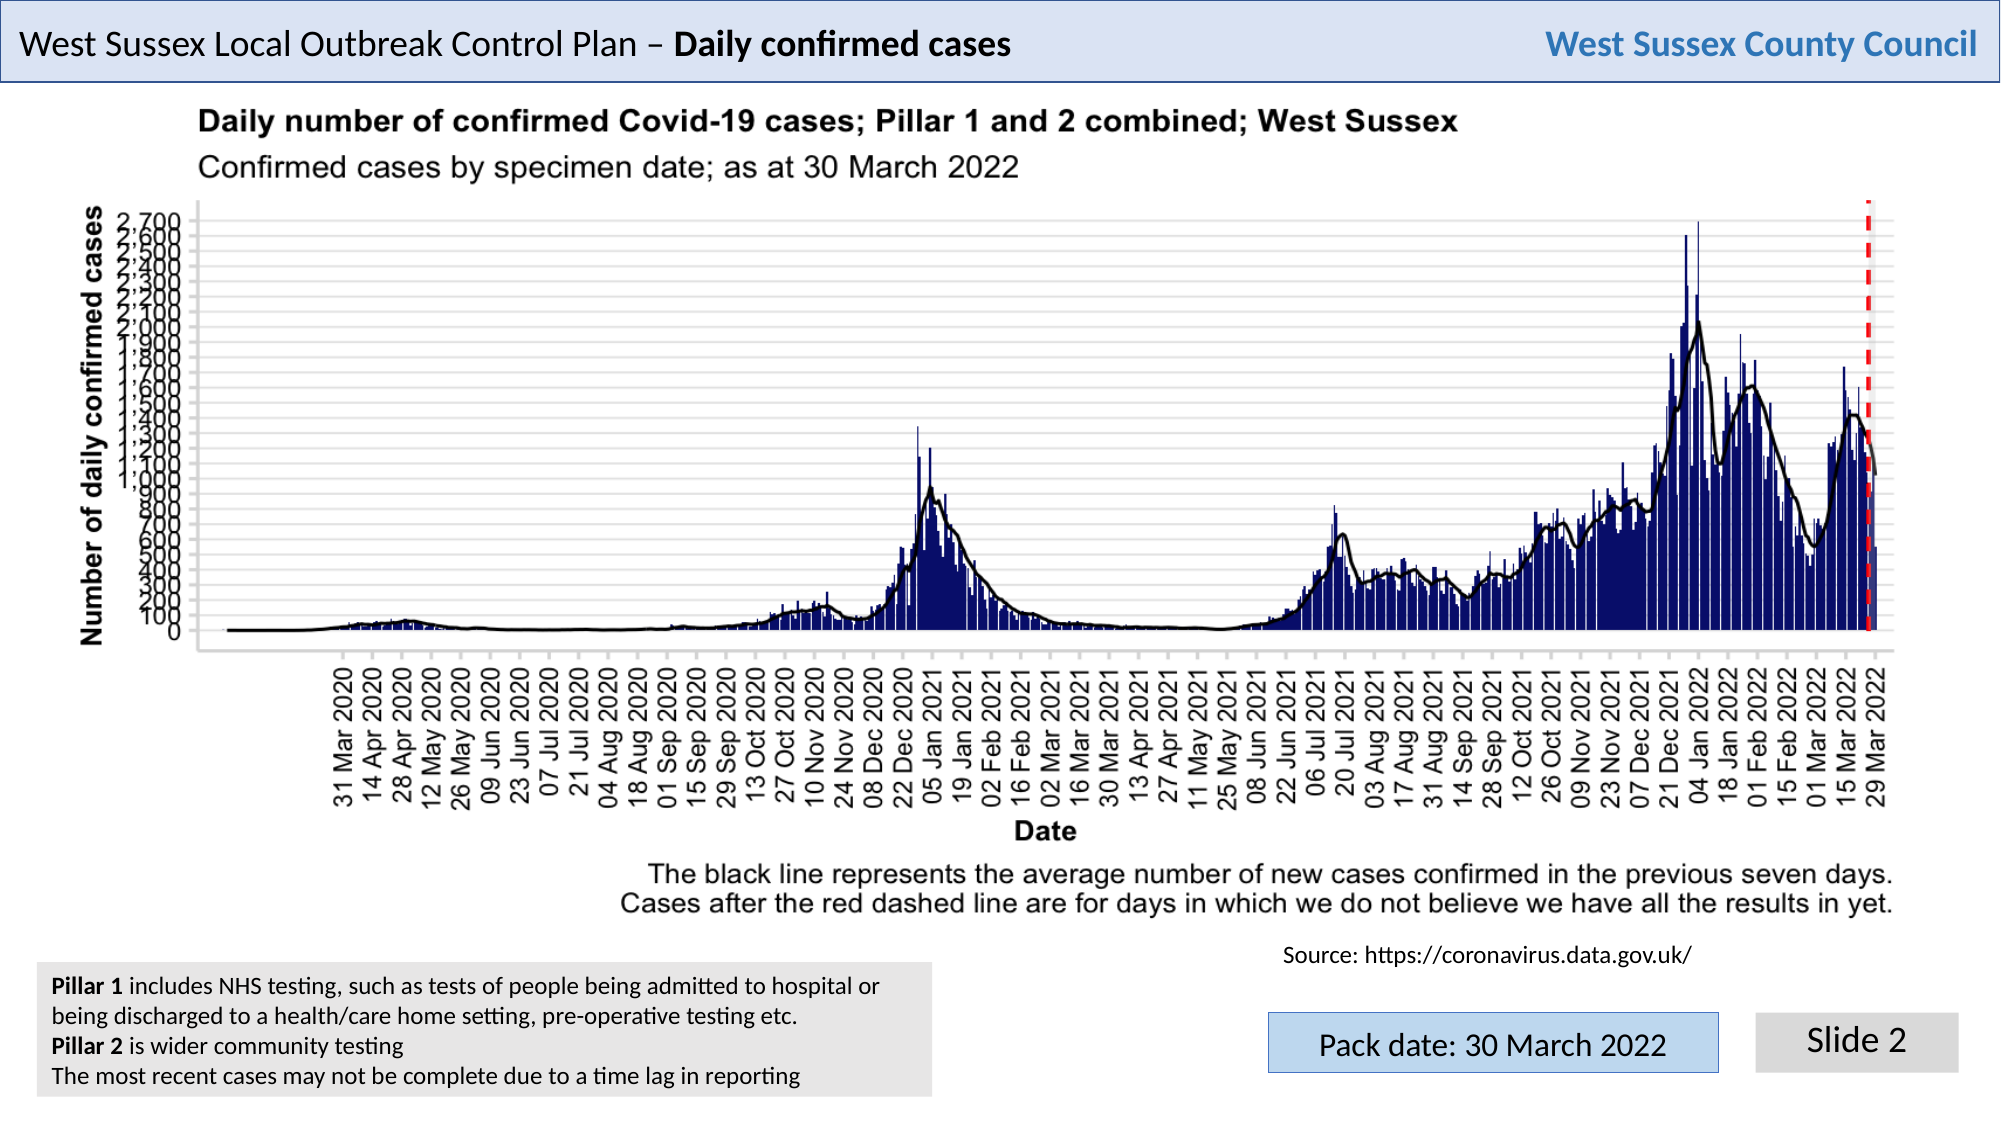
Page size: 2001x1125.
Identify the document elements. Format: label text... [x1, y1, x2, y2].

picture [63, 91, 1912, 935]
list Source: https://coronavirus.data.gov.uk/ [1268, 935, 1912, 995]
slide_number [1268, 1012, 1719, 1073]
list Slide 2 [1755, 1012, 1959, 1073]
